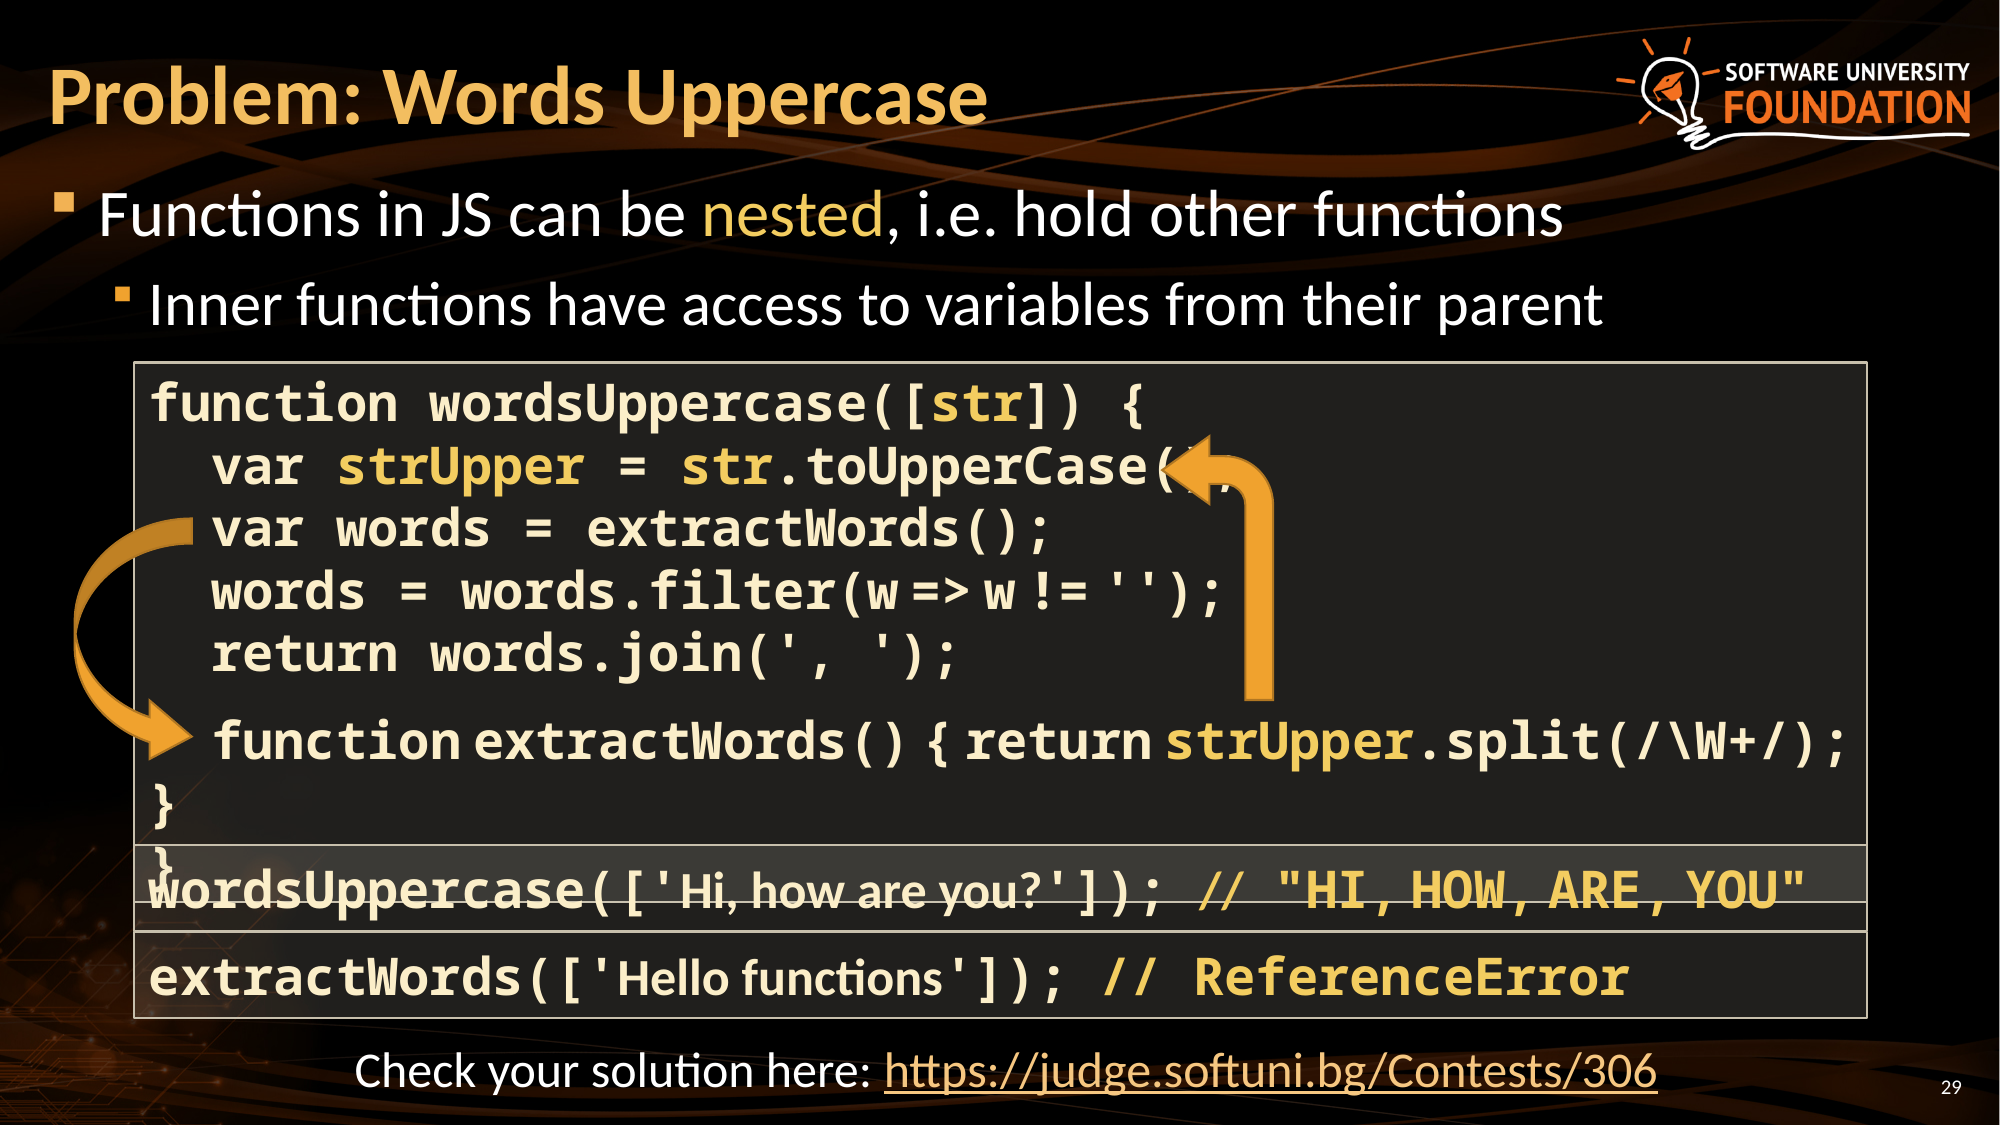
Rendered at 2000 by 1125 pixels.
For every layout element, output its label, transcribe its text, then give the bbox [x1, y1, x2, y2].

text_box wordsUppercase(['Hi, how are you?']); // "HI, HOW, ARE, YOU" [134, 844, 1867, 931]
text_box [1160, 434, 1275, 702]
text_box extractWords(['Hello functions']); // ReferenceError [134, 931, 1867, 1018]
text_box Check your solution here: https://judge.softuni.bg/Contests/306 [140, 1030, 1872, 1106]
text_box [73, 517, 194, 761]
picture [0, 0, 2000, 1125]
title Problem: Words Uppercase [30, 6, 1602, 189]
slide_number 29 [1897, 1078, 1968, 1103]
text_box function wordsUppercase([str]) { var strUpper = str.toUpperCase(); var words = extractWords(); words = words.filter(w => w != ''); return words.join(', '); function extractWords() { return strUpper.split(/\W+/); } } [134, 362, 1867, 844]
list Functions in JS can be nested, i.e. hold other functions Inner functions have access to variables from their parent [31, 164, 1968, 1078]
